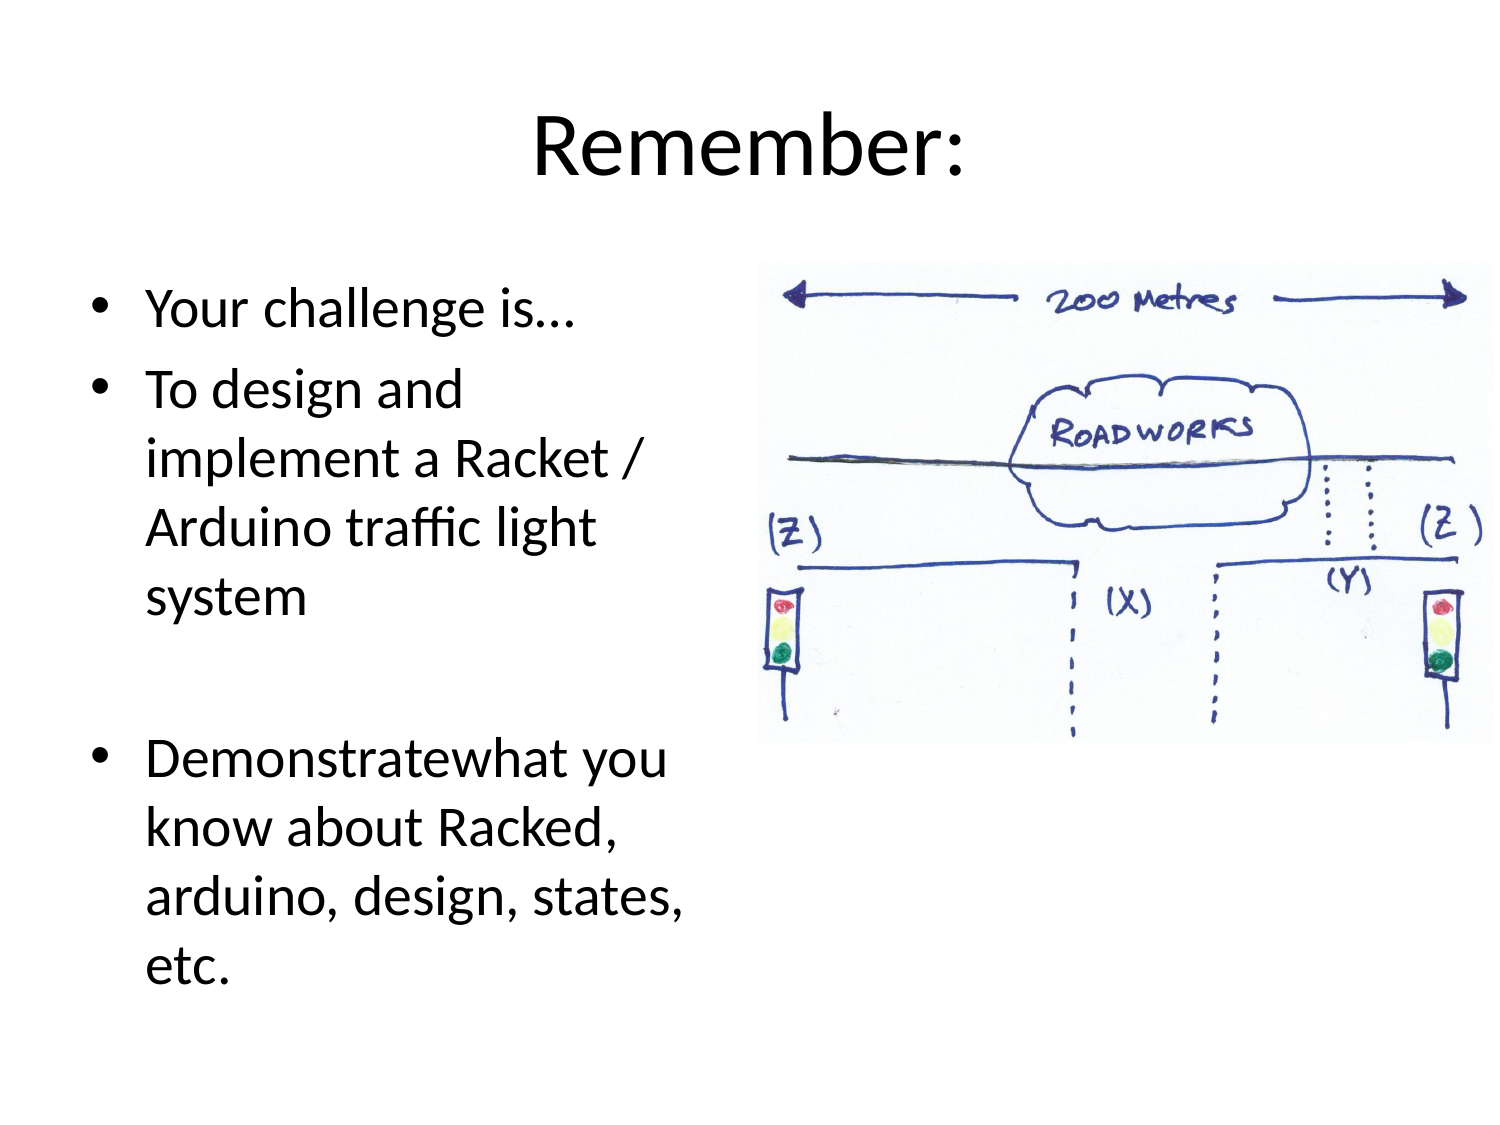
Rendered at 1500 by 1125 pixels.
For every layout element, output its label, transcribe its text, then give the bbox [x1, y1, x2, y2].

list Your challenge is… To design and implement a Racket / Arduino traffic light system Demonstratewhat you know about Racked, arduino, design, states, etc. [75, 262, 738, 1005]
title Remember: [75, 45, 1425, 233]
picture [757, 262, 1493, 744]
